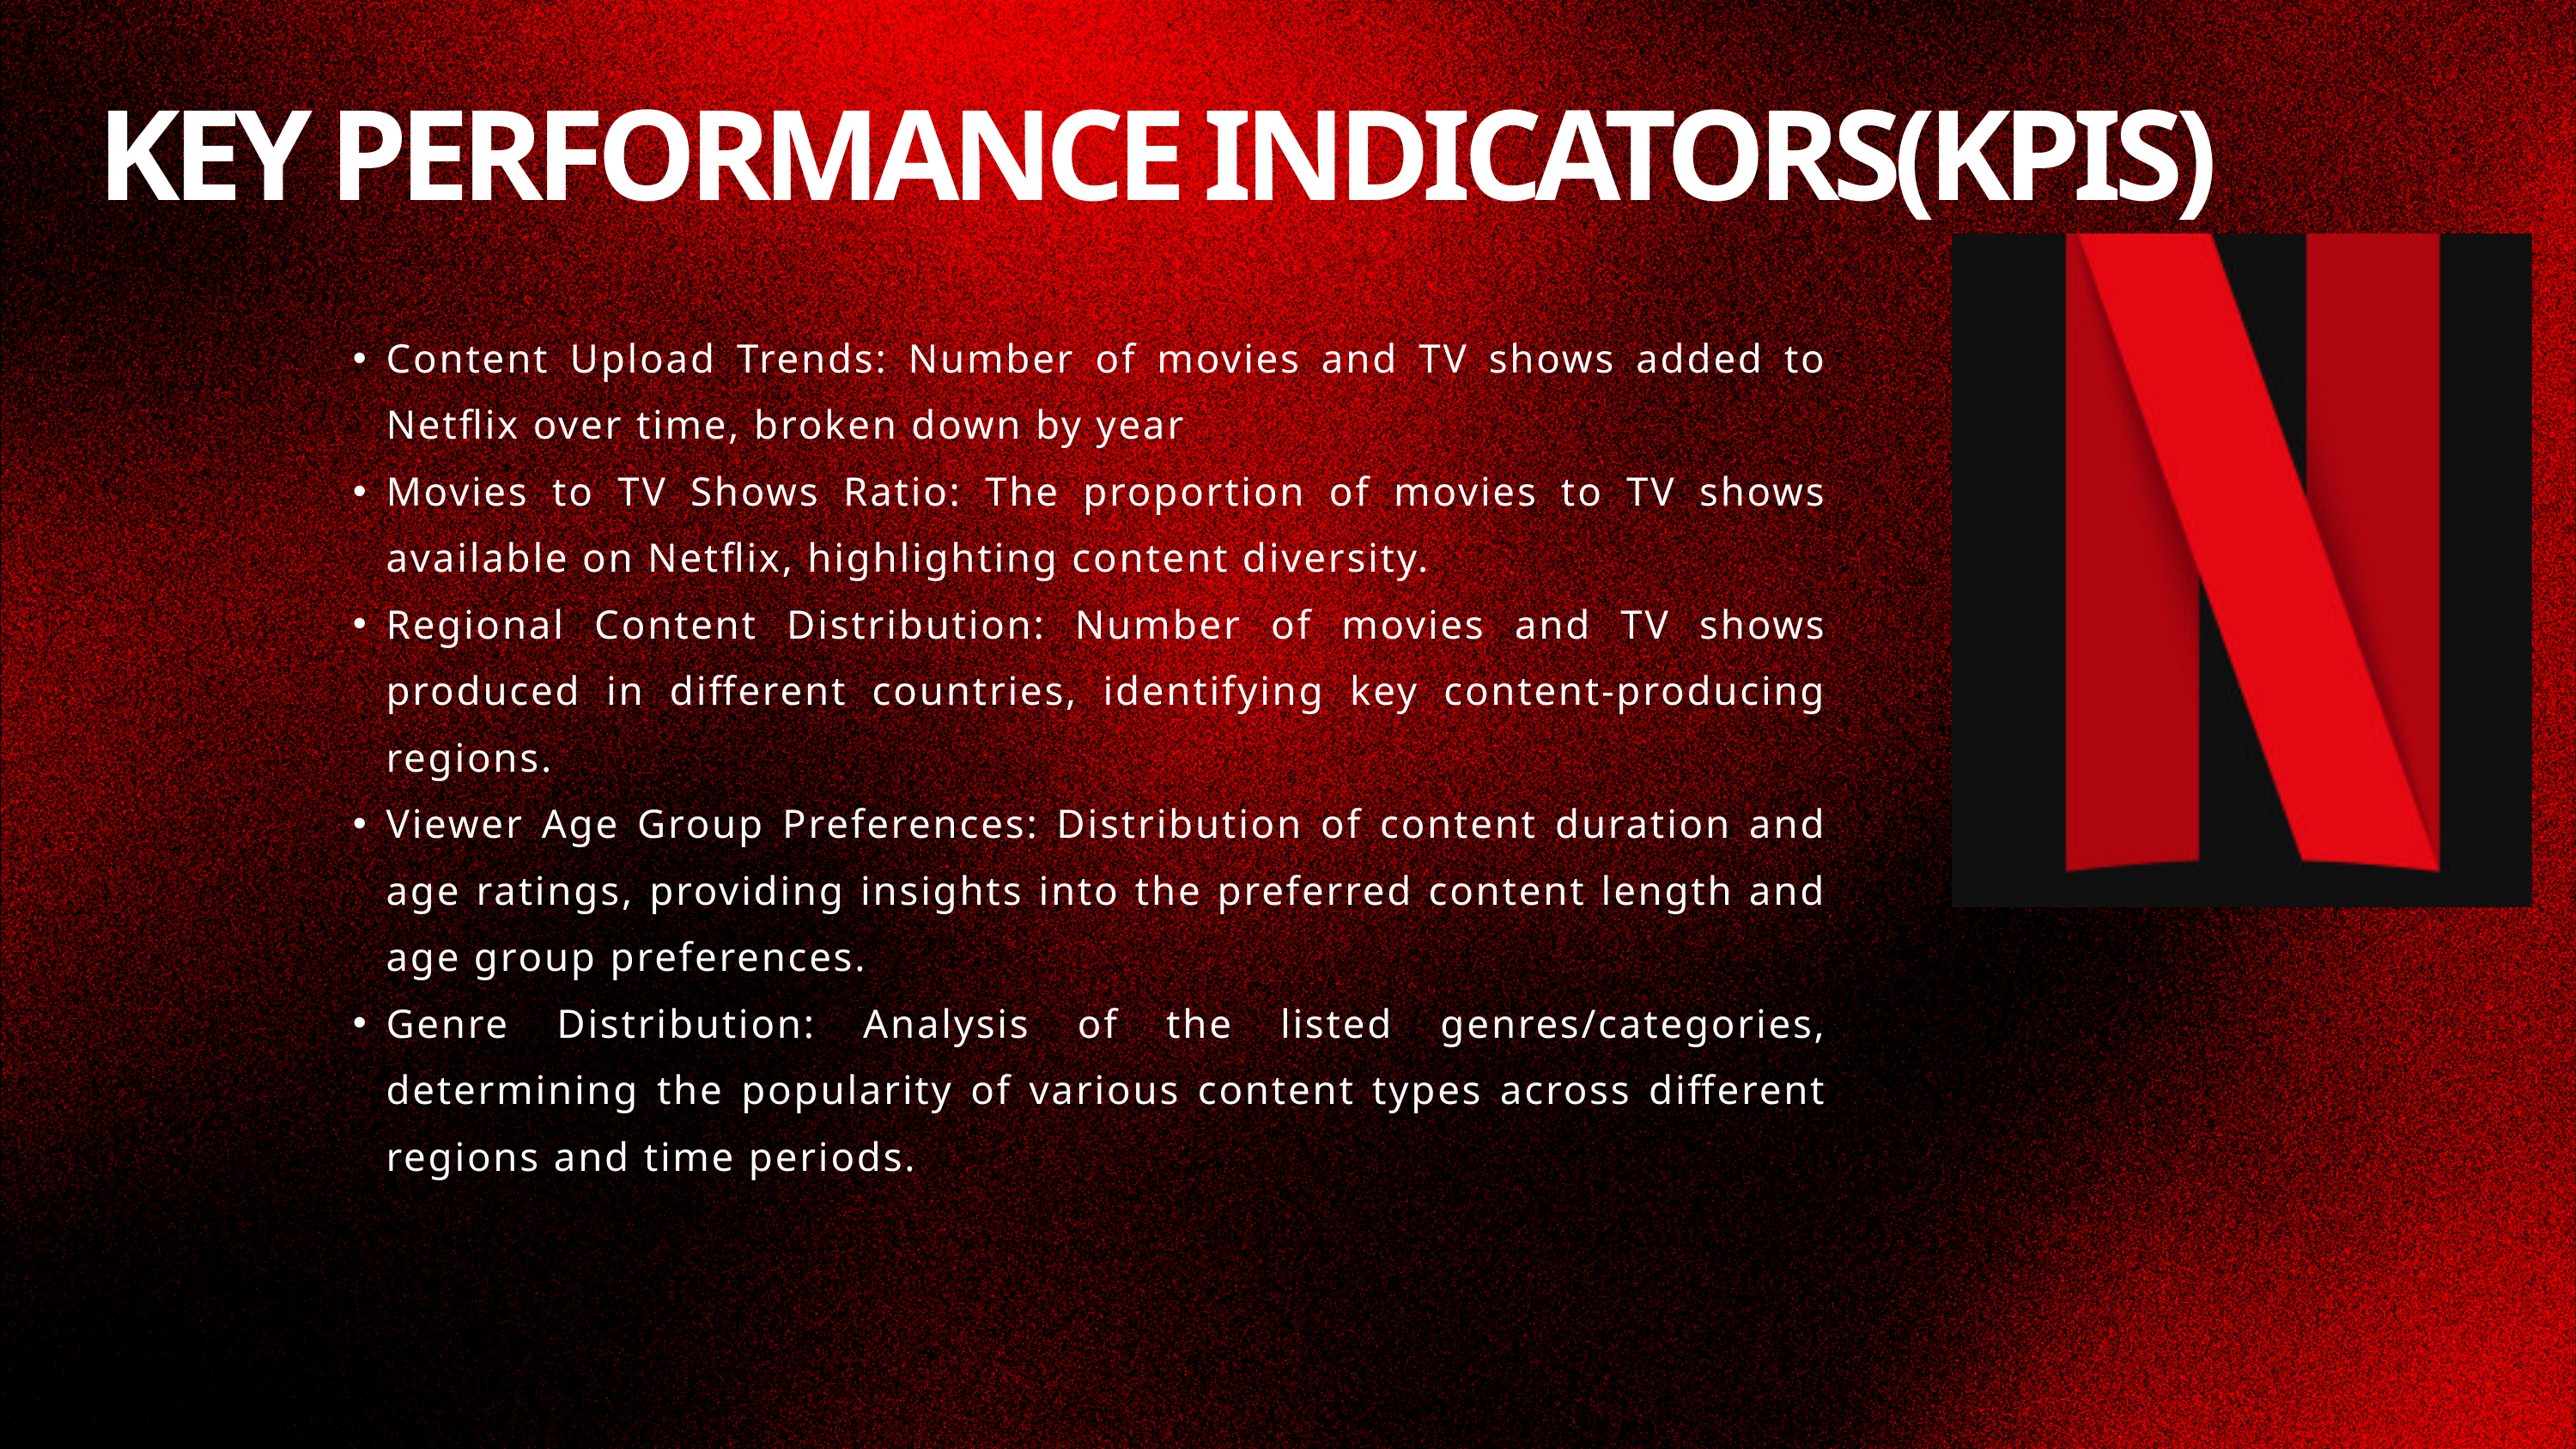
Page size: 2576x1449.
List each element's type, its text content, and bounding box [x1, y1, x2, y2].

text_box KEY PERFORMANCE INDICATORS(KPIS) [97, 85, 2306, 506]
text_box Content Upload Trends: Number of movies and TV shows added to Netflix over time, broken down by year Movies to TV Shows Ratio: The proportion of movies to TV shows available on Netflix, highlighting content diversity. Regional Content Distribution: Number of movies and TV shows produced in different countries, identifying key content-producing regions. Viewer Age Group Preferences: Distribution of content duration and age ratings, providing insights into the preferred content length and age group preferences. Genre Distribution: Analysis of the listed genres/categories, determining the popularity of various content types across different regions and time periods. [319, 314, 1829, 1246]
text_box [0, 0, 2576, 1449]
text_box [1952, 233, 2532, 907]
